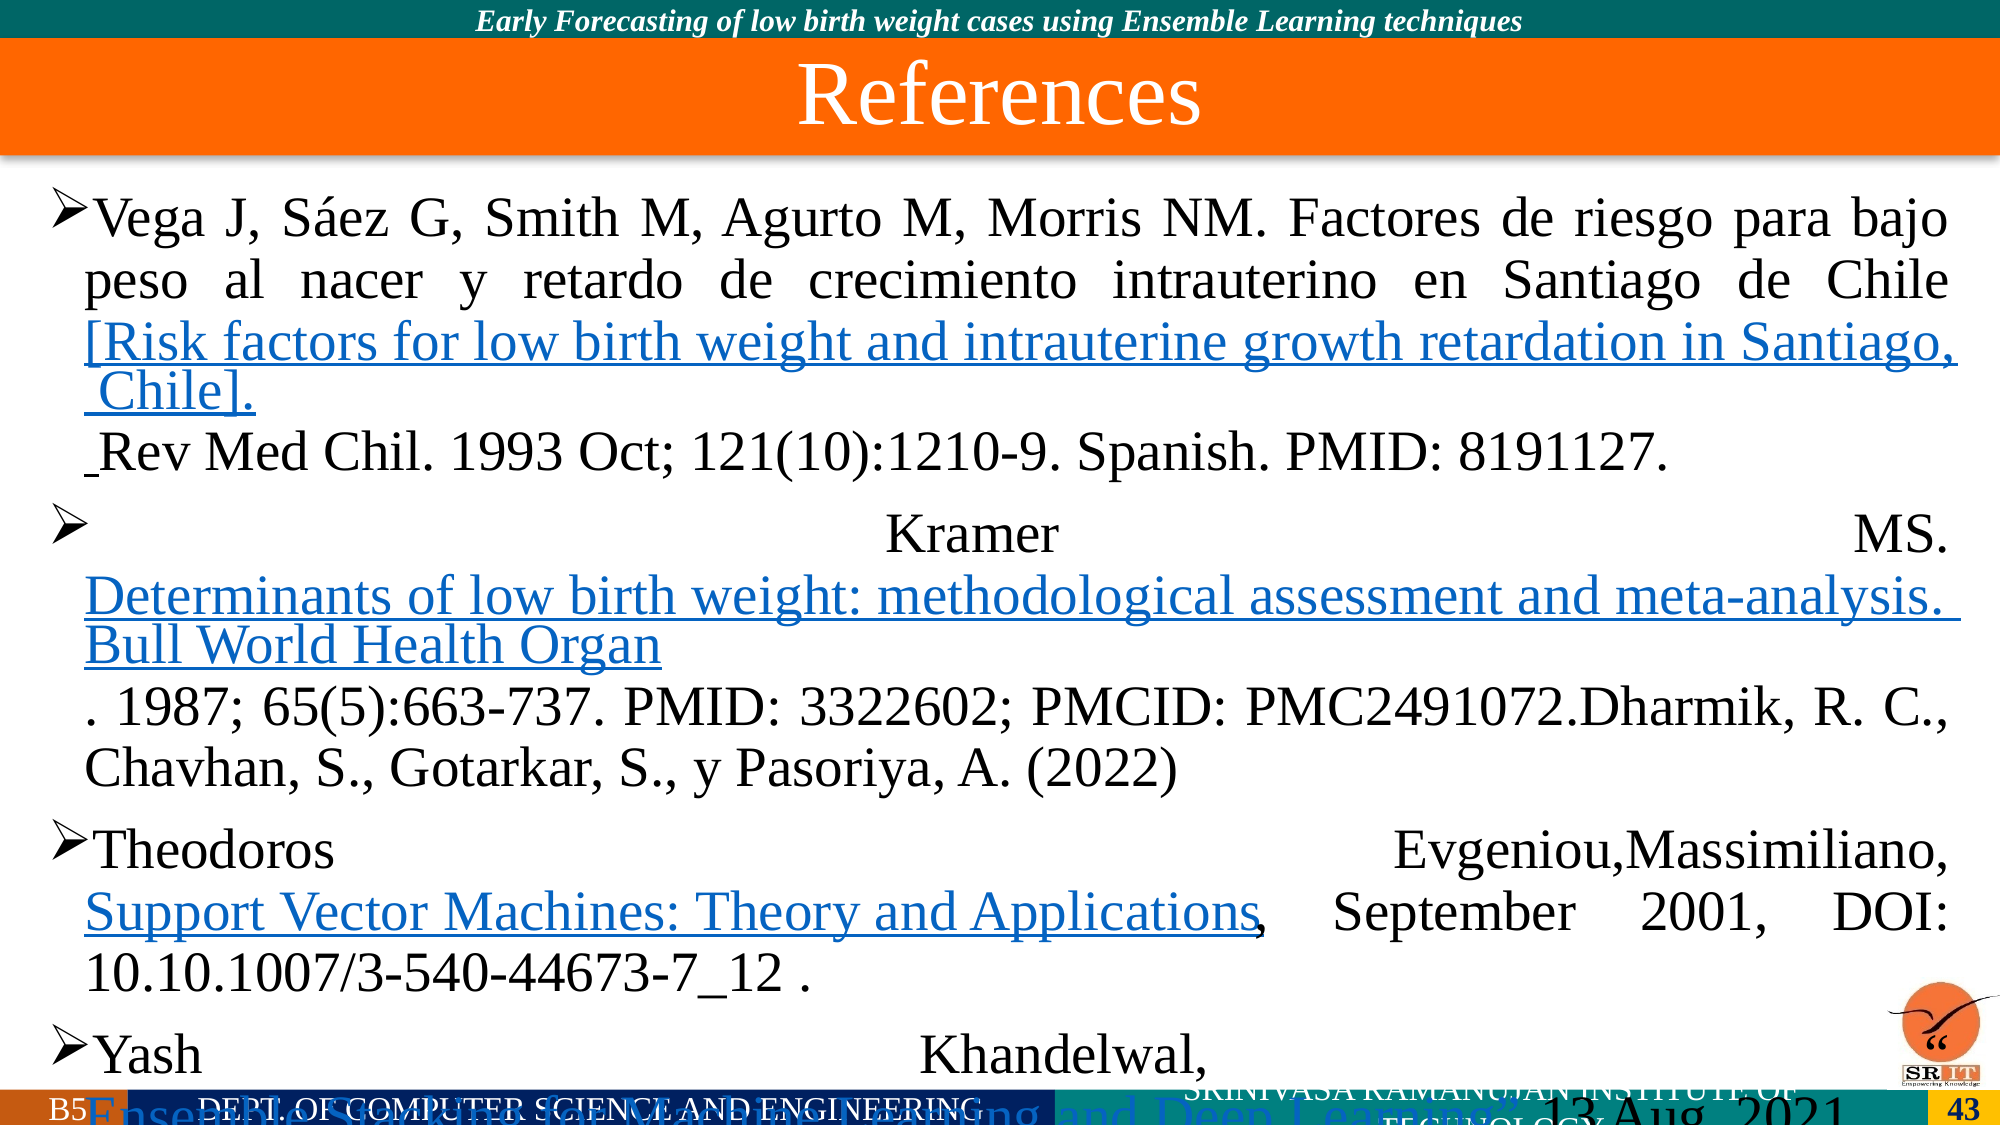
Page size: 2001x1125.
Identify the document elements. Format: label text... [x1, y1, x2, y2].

picture [1887, 977, 2000, 1090]
title References [0, 38, 2000, 156]
list Vega J, Sáez G, Smith M, Agurto M, Morris NM. Factores de riesgo para bajo peso al nacer y retardo de crecimiento intrauterino en Santiago de Chile [Risk factors for low birth weight and intrauterine growth retardation in Santiago, Chile]. Rev Med Chil. 1993 Oct; 121(10):1210-9. Spanish. PMID: 8191127. Kramer MS. Determinants of low birth weight: methodological assessment and meta-analysis. Bull World Health Organ. 1987; 65(5):663-737. PMID: 3322602; PMCID: PMC2491072.Dharmik, R. C., Chavhan, S., Gotarkar, S., y Pasoriya, A. (2022) Theodoros Evgeniou,Massimiliano, Support Vector Machines: Theory and Applications, September 2001, DOI: 10.10.1007/3-540-44673-7_12 . Yash Khandelwal, “Ensemble Stacking for Machine Learning and Deep Learning”, 13 Aug, 2021. [32, 179, 1965, 1065]
